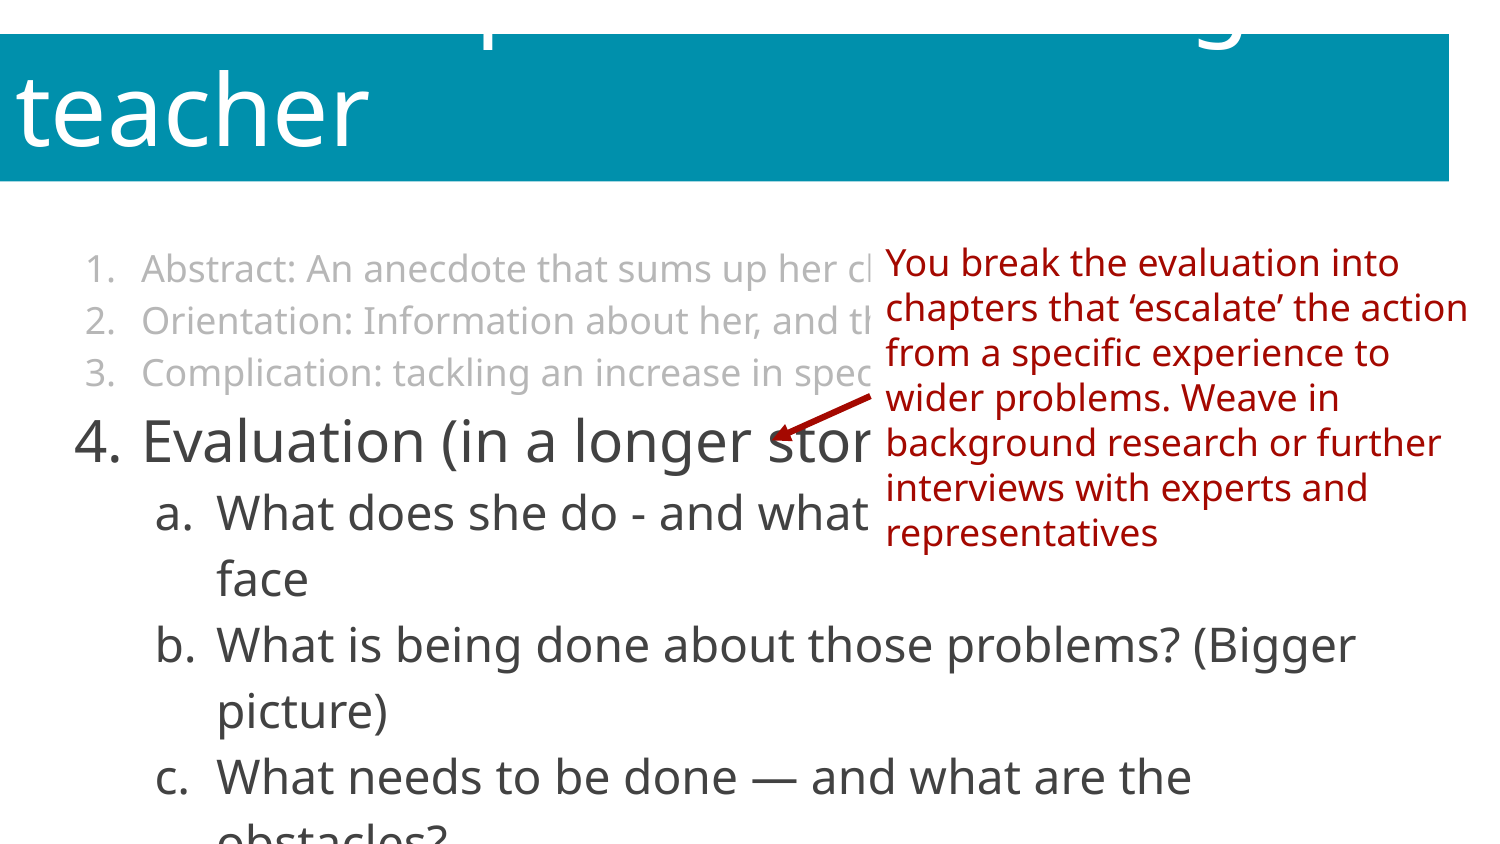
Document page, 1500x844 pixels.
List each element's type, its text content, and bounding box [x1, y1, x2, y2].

text_box You break the evaluation into chapters that ‘escalate’ the action from a specific experience to wider problems. Weave in background research or further interviews with experts and representatives [870, 223, 1486, 569]
title An example: interviewing a teacher [0, 34, 1449, 182]
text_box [771, 374, 871, 441]
list Abstract: An anecdote that sums up her challenge Orientation: Information about her, and the problem (stats) Complication: tackling an increase in special needs Evaluation (in a longer story): What does she do - and what problems did she then face What is being done about those problems? (Bigger picture) What needs to be done — and what are the obstacles? Result: what happened as a result for her Coda: what happens next (to her/kids/school/policy) [51, 223, 1449, 825]
